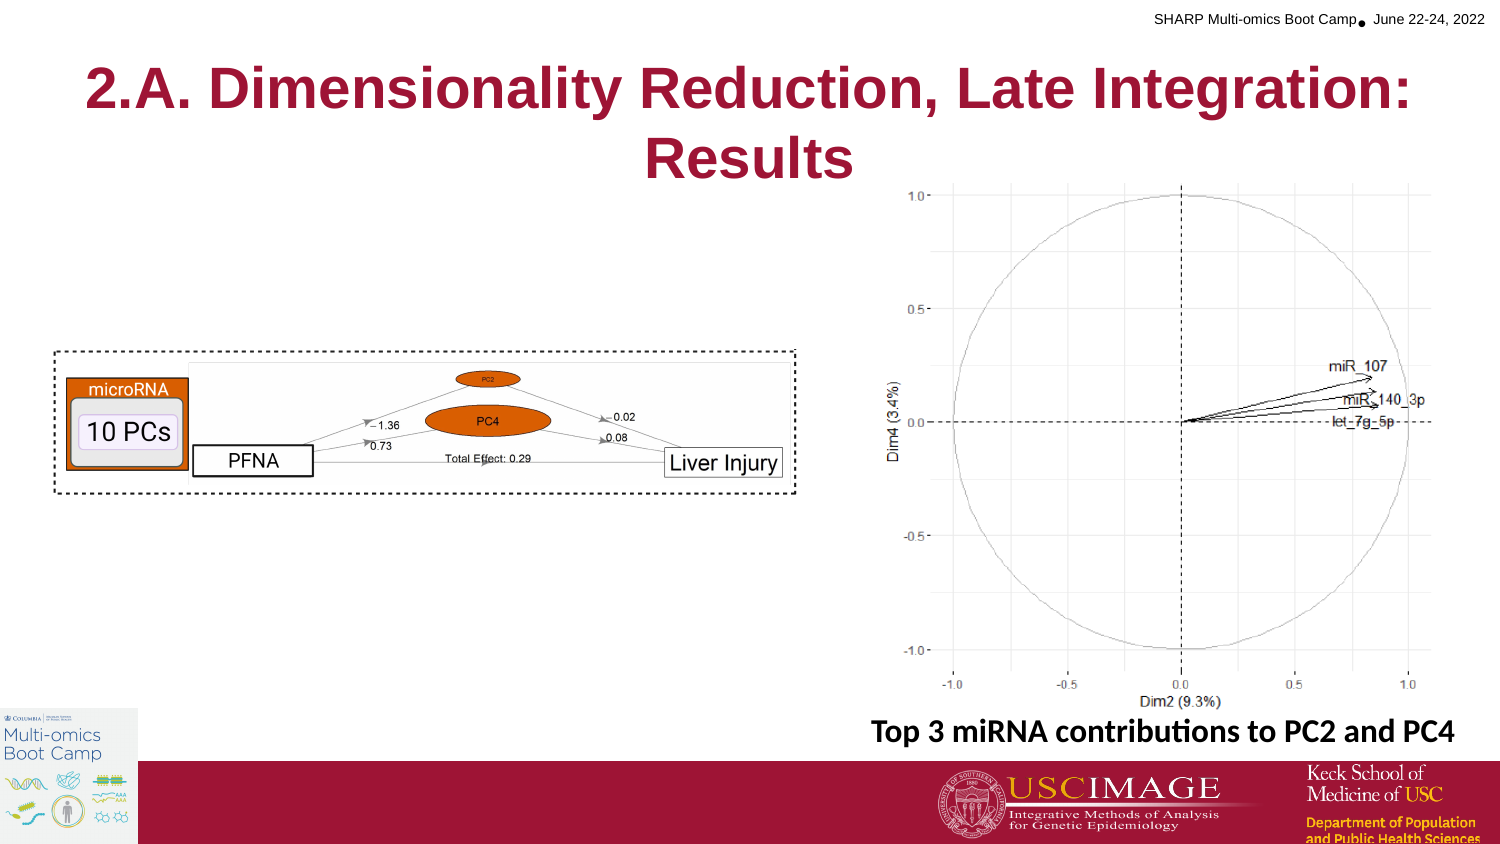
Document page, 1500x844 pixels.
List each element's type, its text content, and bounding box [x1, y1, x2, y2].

picture [926, 760, 1328, 844]
picture [48, 348, 799, 495]
picture [881, 183, 1434, 716]
text_box 2.A. Dimensionality Reduction, Late Integration: Results [36, 42, 1464, 183]
picture [0, 708, 138, 844]
text_box Top 3 miRNA contributions to PC2 and PC4 [809, 702, 1500, 757]
